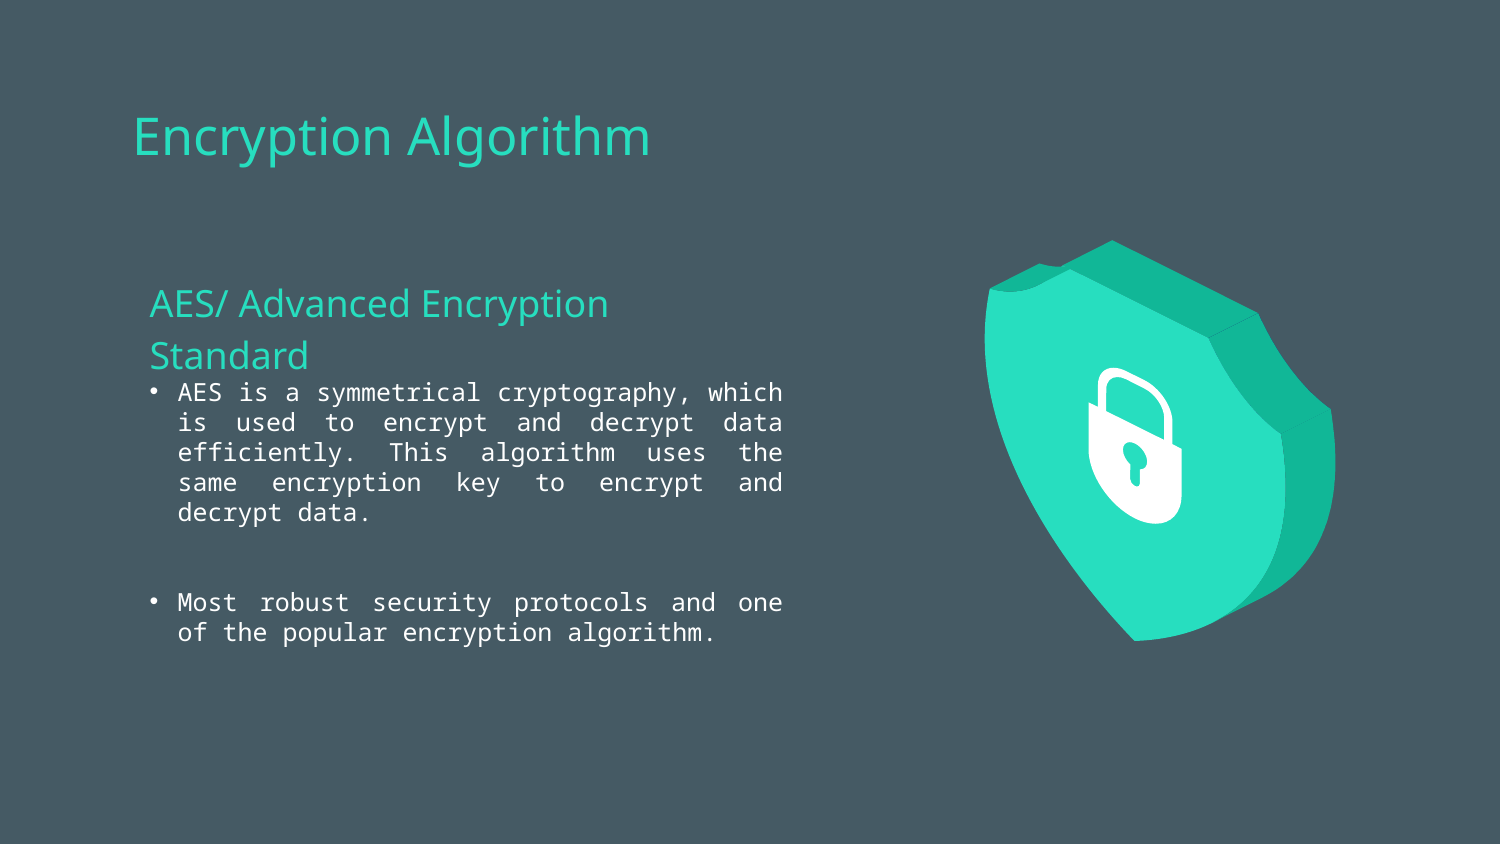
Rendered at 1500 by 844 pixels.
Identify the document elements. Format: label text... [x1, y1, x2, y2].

subtitle AES is a symmetrical cryptography, which is used to encrypt and decrypt data efficiently. This algorithm uses the same encryption key to encrypt and decrypt data. Most robust security protocols and one of the popular encryption algorithm. [134, 361, 799, 545]
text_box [959, 239, 1336, 642]
subtitle AES/ Advanced Encryption Standard [134, 258, 750, 350]
title Encryption Algorithm [116, 87, 1383, 167]
